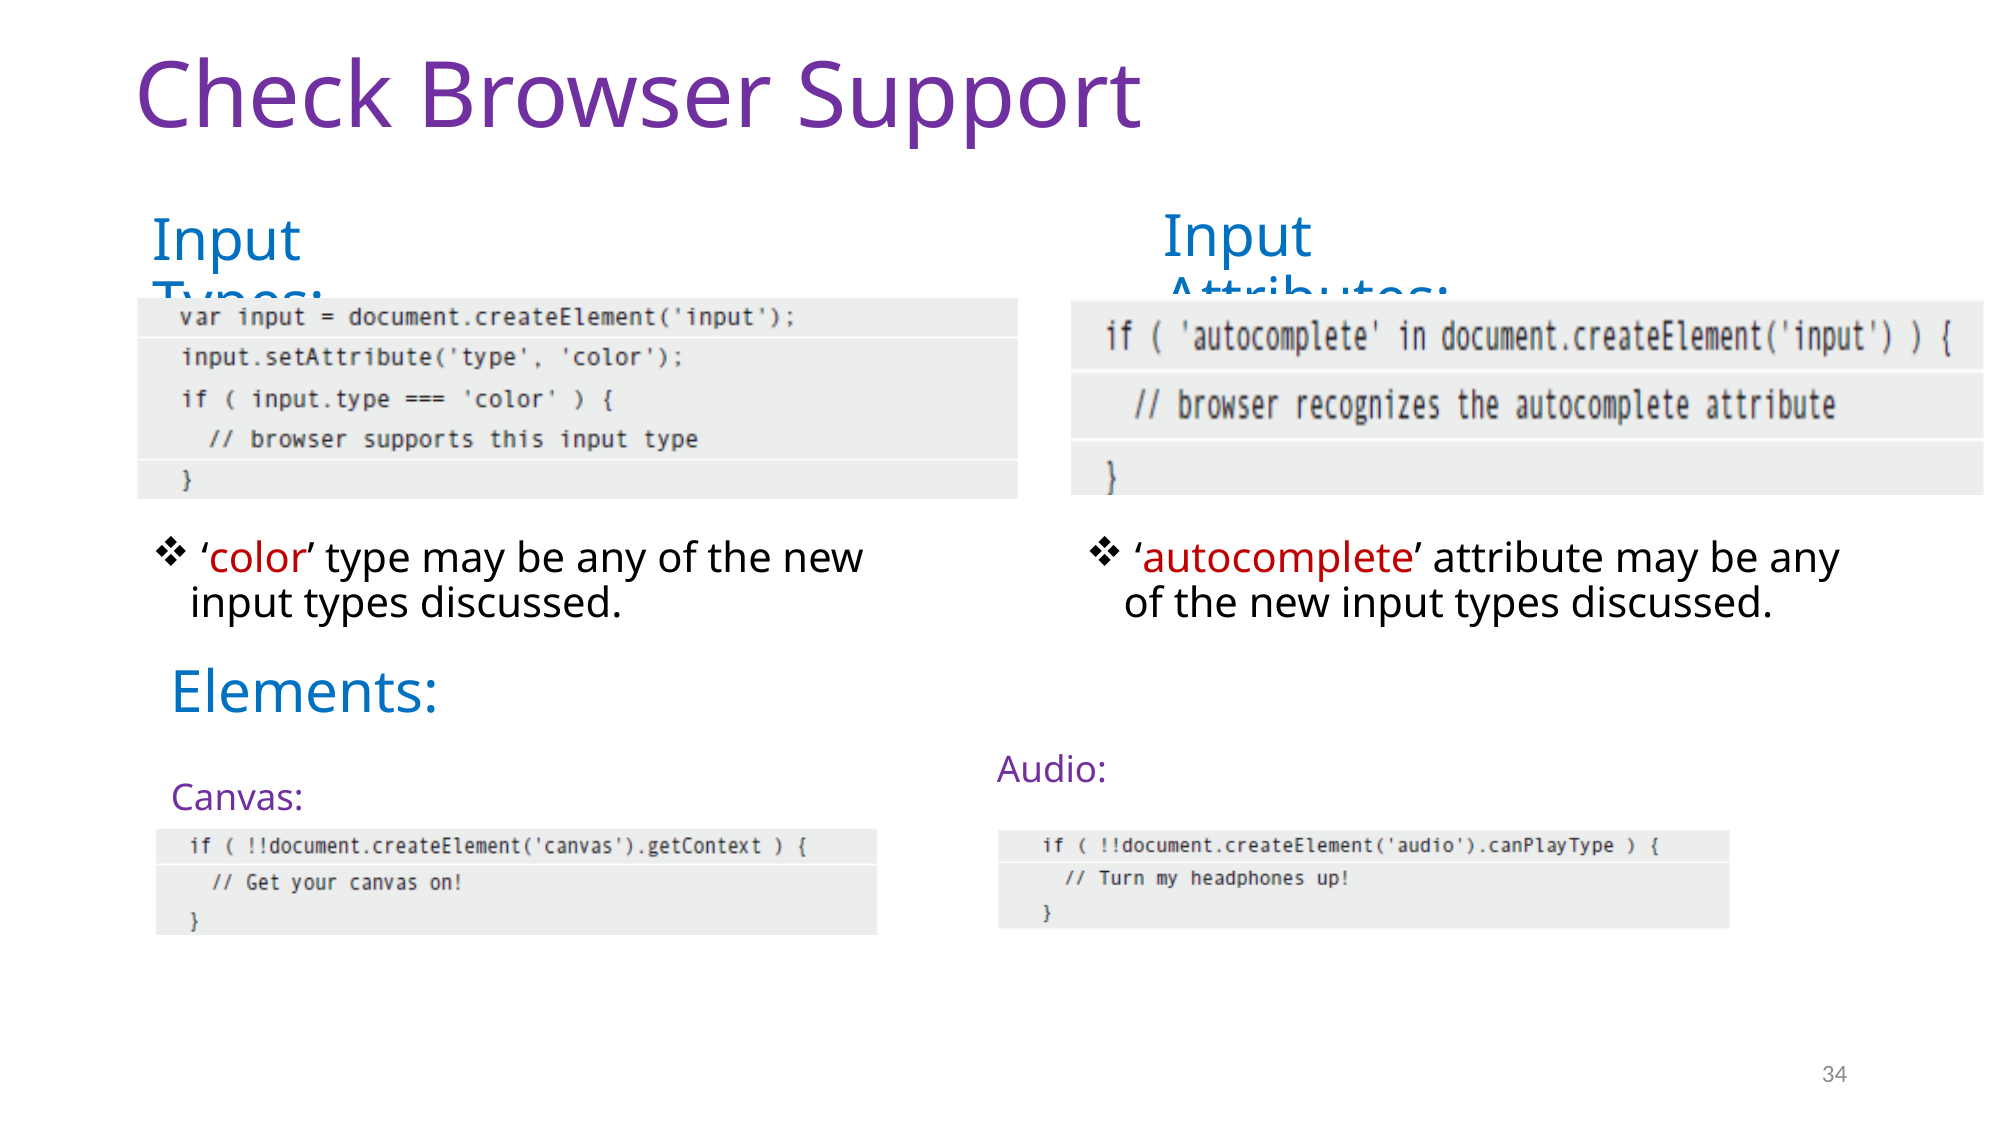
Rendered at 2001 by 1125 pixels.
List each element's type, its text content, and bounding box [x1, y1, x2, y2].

text_box Elements: [155, 655, 505, 752]
list Input Types: [137, 202, 487, 298]
picture [137, 298, 1019, 499]
title Check Browser Support [119, 25, 1845, 172]
picture [994, 825, 1732, 935]
text_box ‘autocomplete’ attribute may be any of the new input types discussed. [1071, 528, 1870, 699]
text_box Input Attributes: [1148, 198, 1630, 294]
slide_number 34 [1412, 1042, 1863, 1103]
text_box ‘color’ type may be any of the new input types discussed. [137, 528, 937, 699]
text_box Audio: [981, 743, 1172, 799]
picture [155, 825, 884, 935]
text_box Canvas: [155, 771, 346, 825]
picture [1070, 294, 1986, 495]
